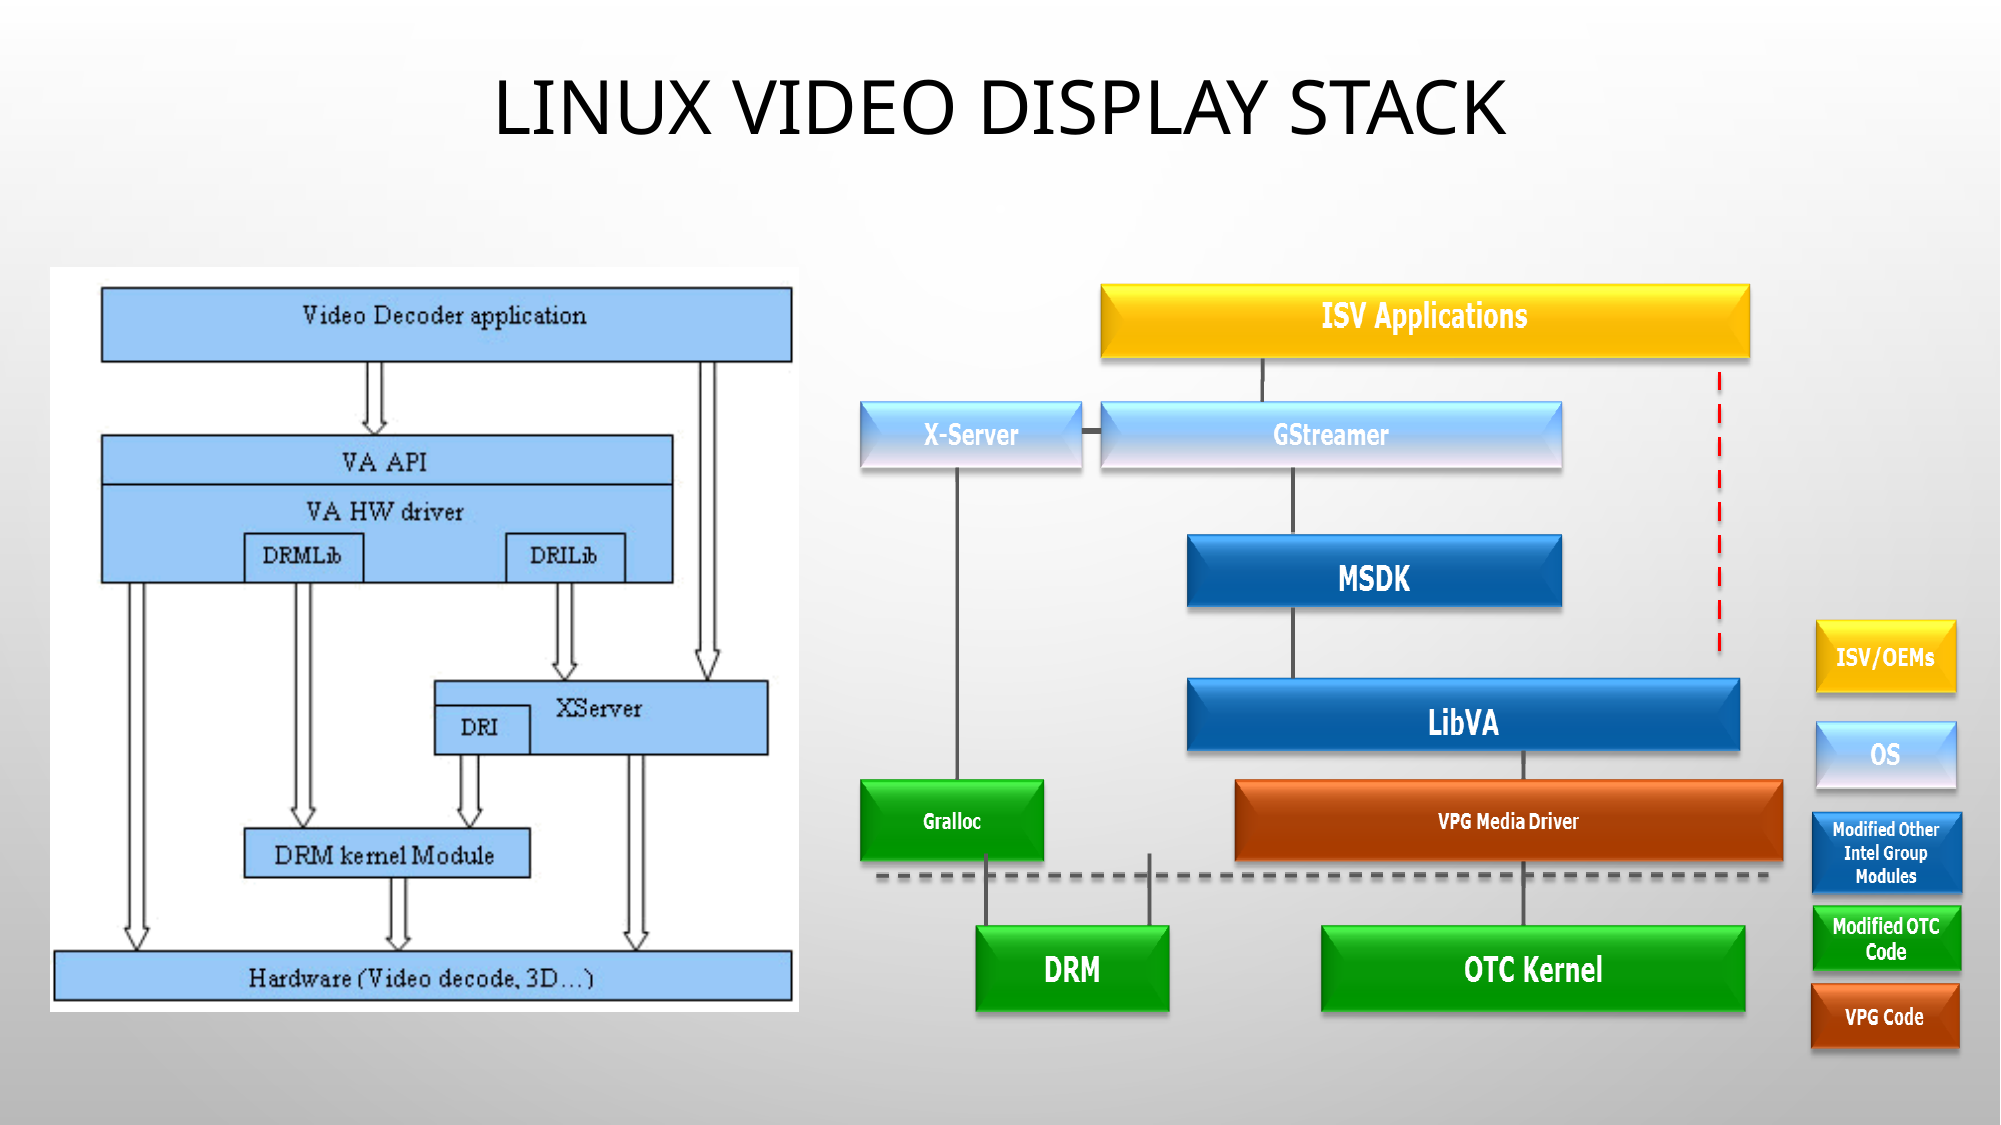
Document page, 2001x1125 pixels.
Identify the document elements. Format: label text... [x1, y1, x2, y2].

picture [0, 0, 2000, 1125]
title Linux Video Display Stack [137, 60, 1863, 161]
